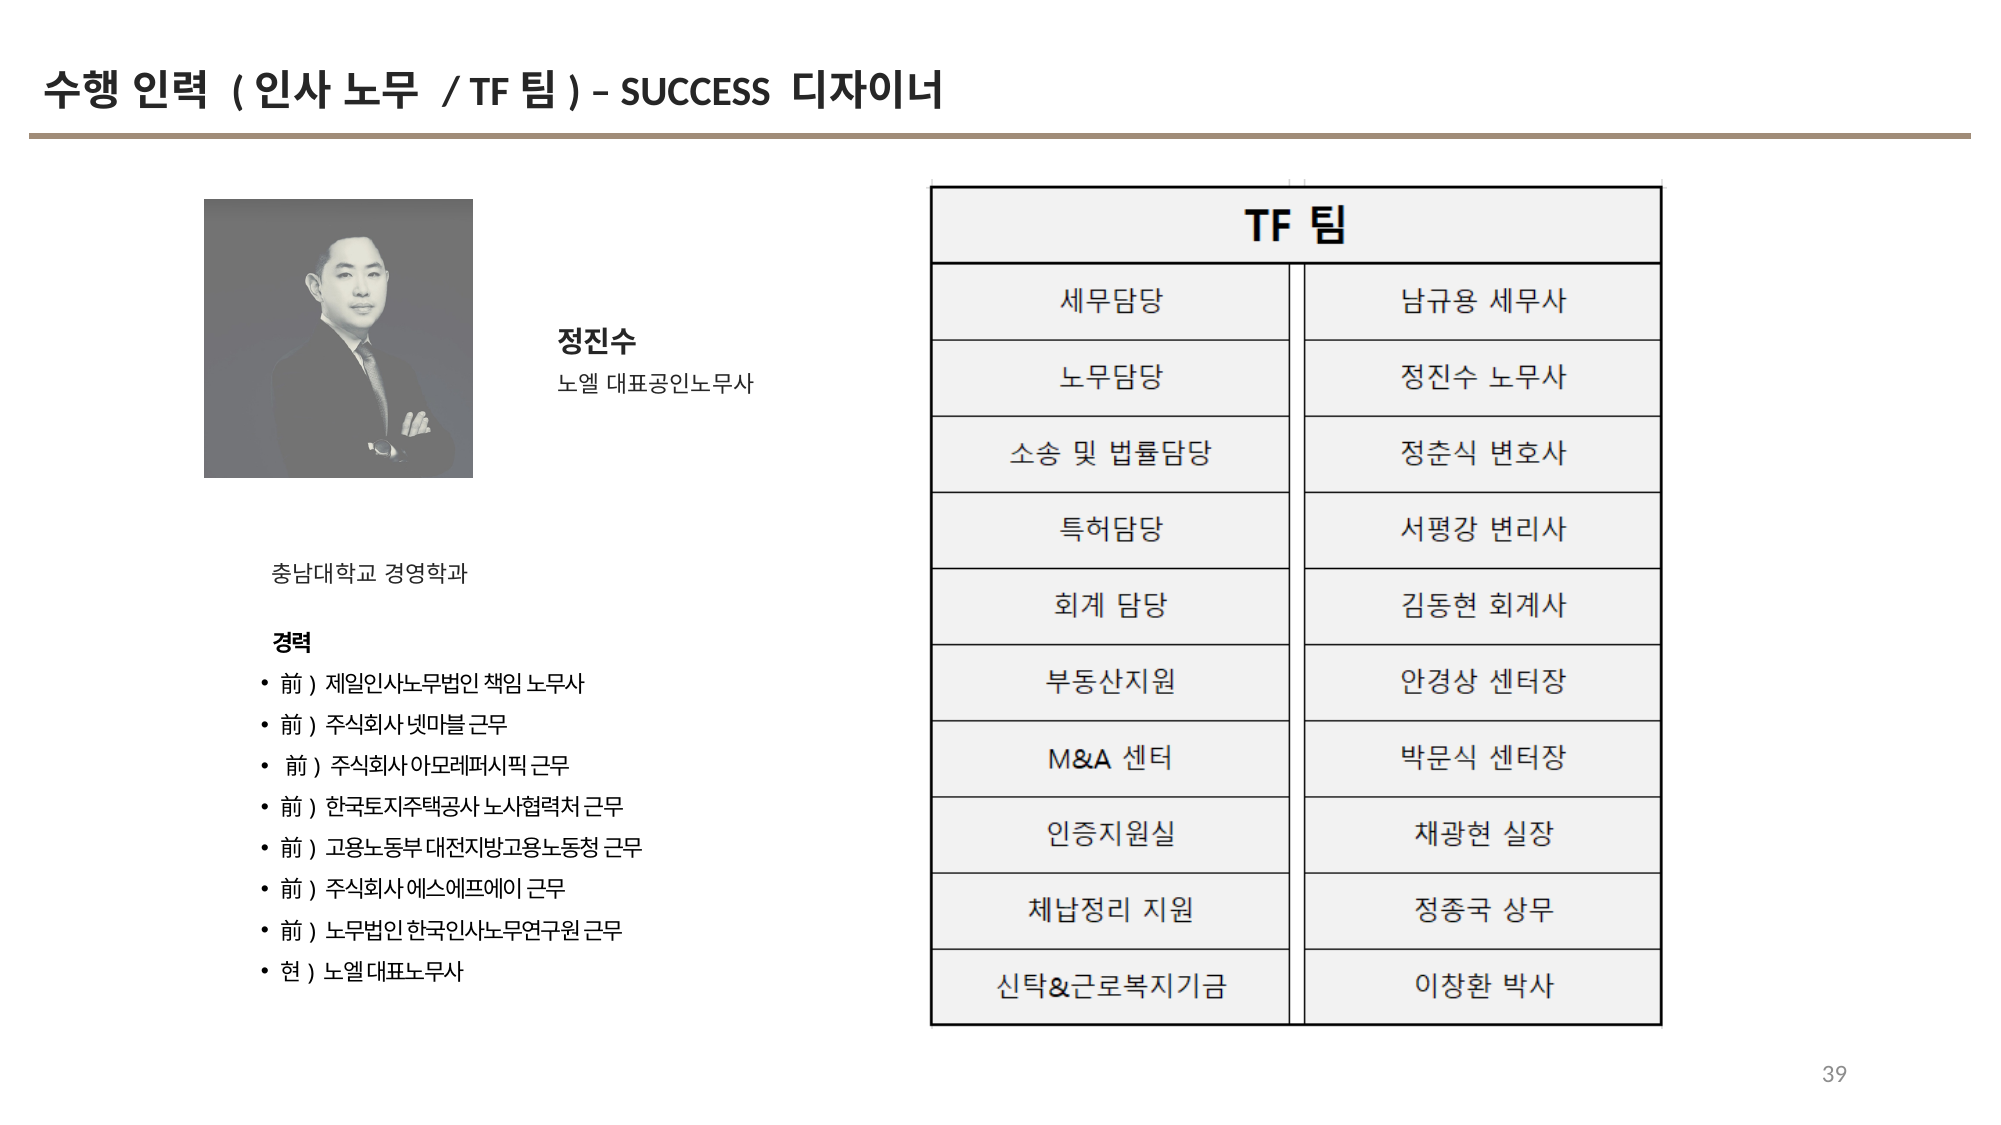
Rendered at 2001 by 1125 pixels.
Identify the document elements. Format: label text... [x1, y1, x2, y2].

text_box 정진수 노엘 대표공인노무사 [542, 316, 799, 455]
picture [204, 199, 474, 478]
slide_number 39 [1412, 1042, 1863, 1103]
picture [926, 179, 1667, 1029]
text_box 수행 인력 (인사 노무 / TF팀) – SUCCESS 디자이너 [29, 56, 1792, 122]
text_box 충남대학교 경영학과 경력 前) 제일인사노무법인 책임 노무사 前) 주식회사 넷마블 근무 前) 주식회사 아모레퍼시픽 근무 前) 한국토지주택공사 노사협력처 근무 前) 고용노동부 대전지방고용노동청 근무 前) 주식회사 에스에프에이 근무 前) 노무법인 한국인사노무연구원 근무 현) 노엘 대표노무사 [246, 524, 783, 993]
